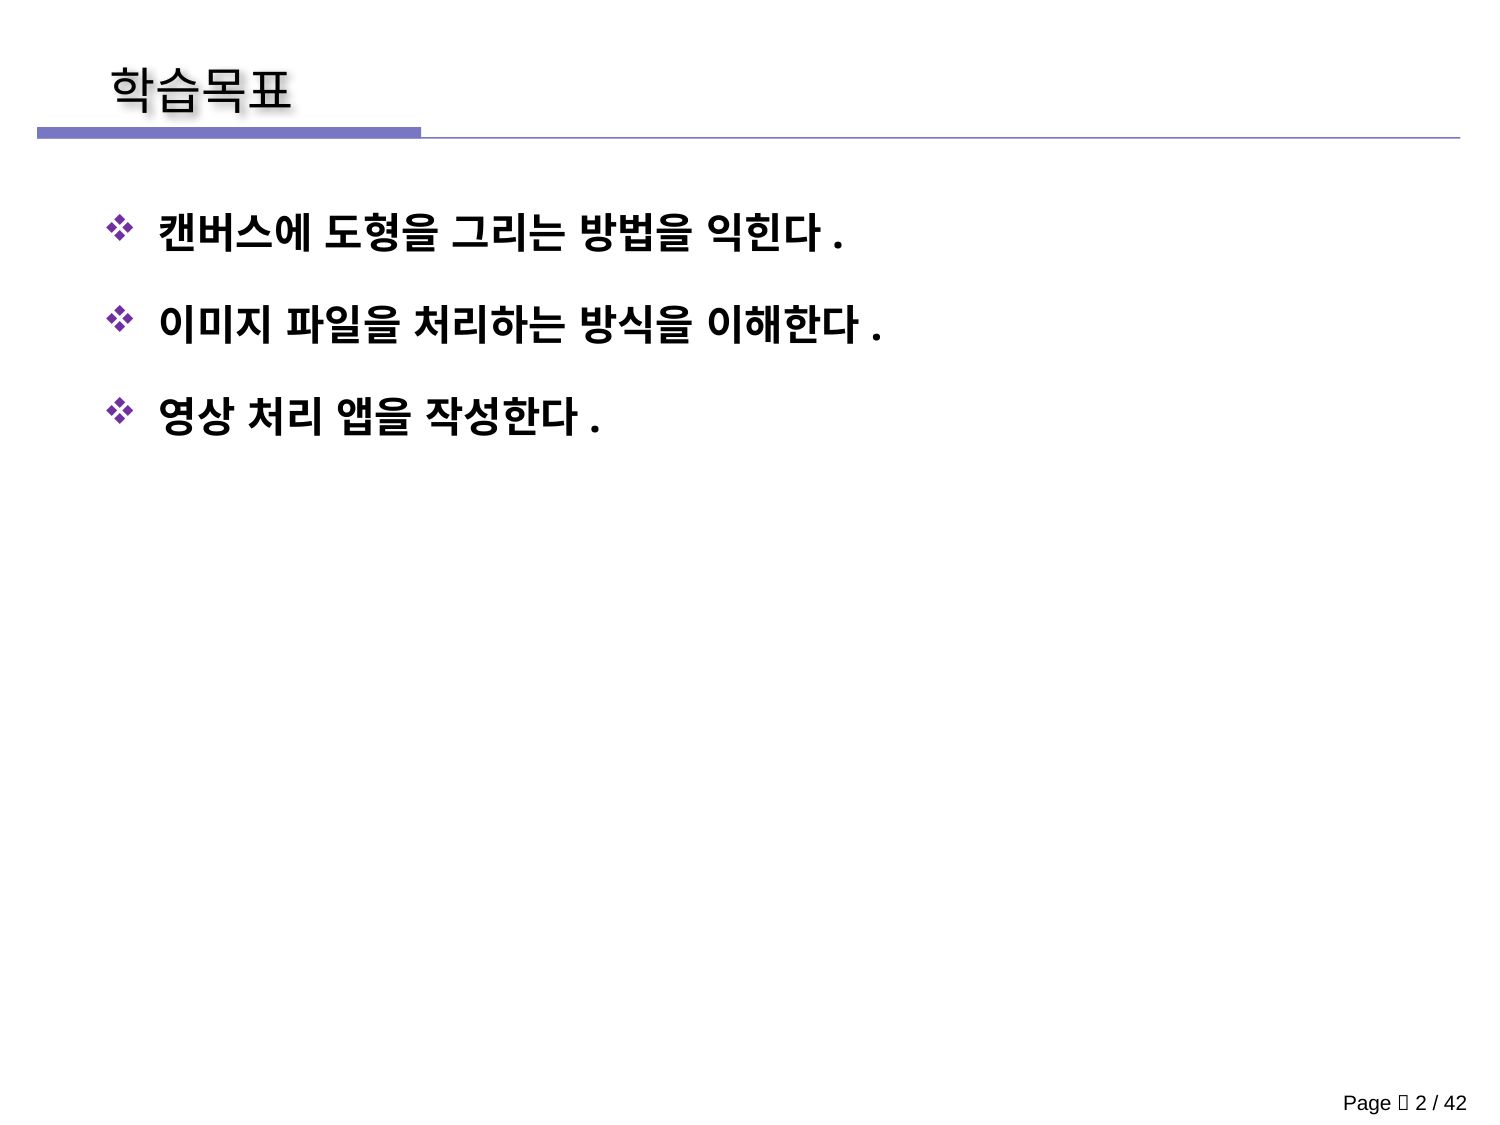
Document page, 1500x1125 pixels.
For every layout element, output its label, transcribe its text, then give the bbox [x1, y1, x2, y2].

list 캔버스에 도형을 그리는 방법을 익힌다. 이미지 파일을 처리하는 방식을 이해한다. 영상 처리 앱을 작성한다. [102, 181, 1448, 952]
